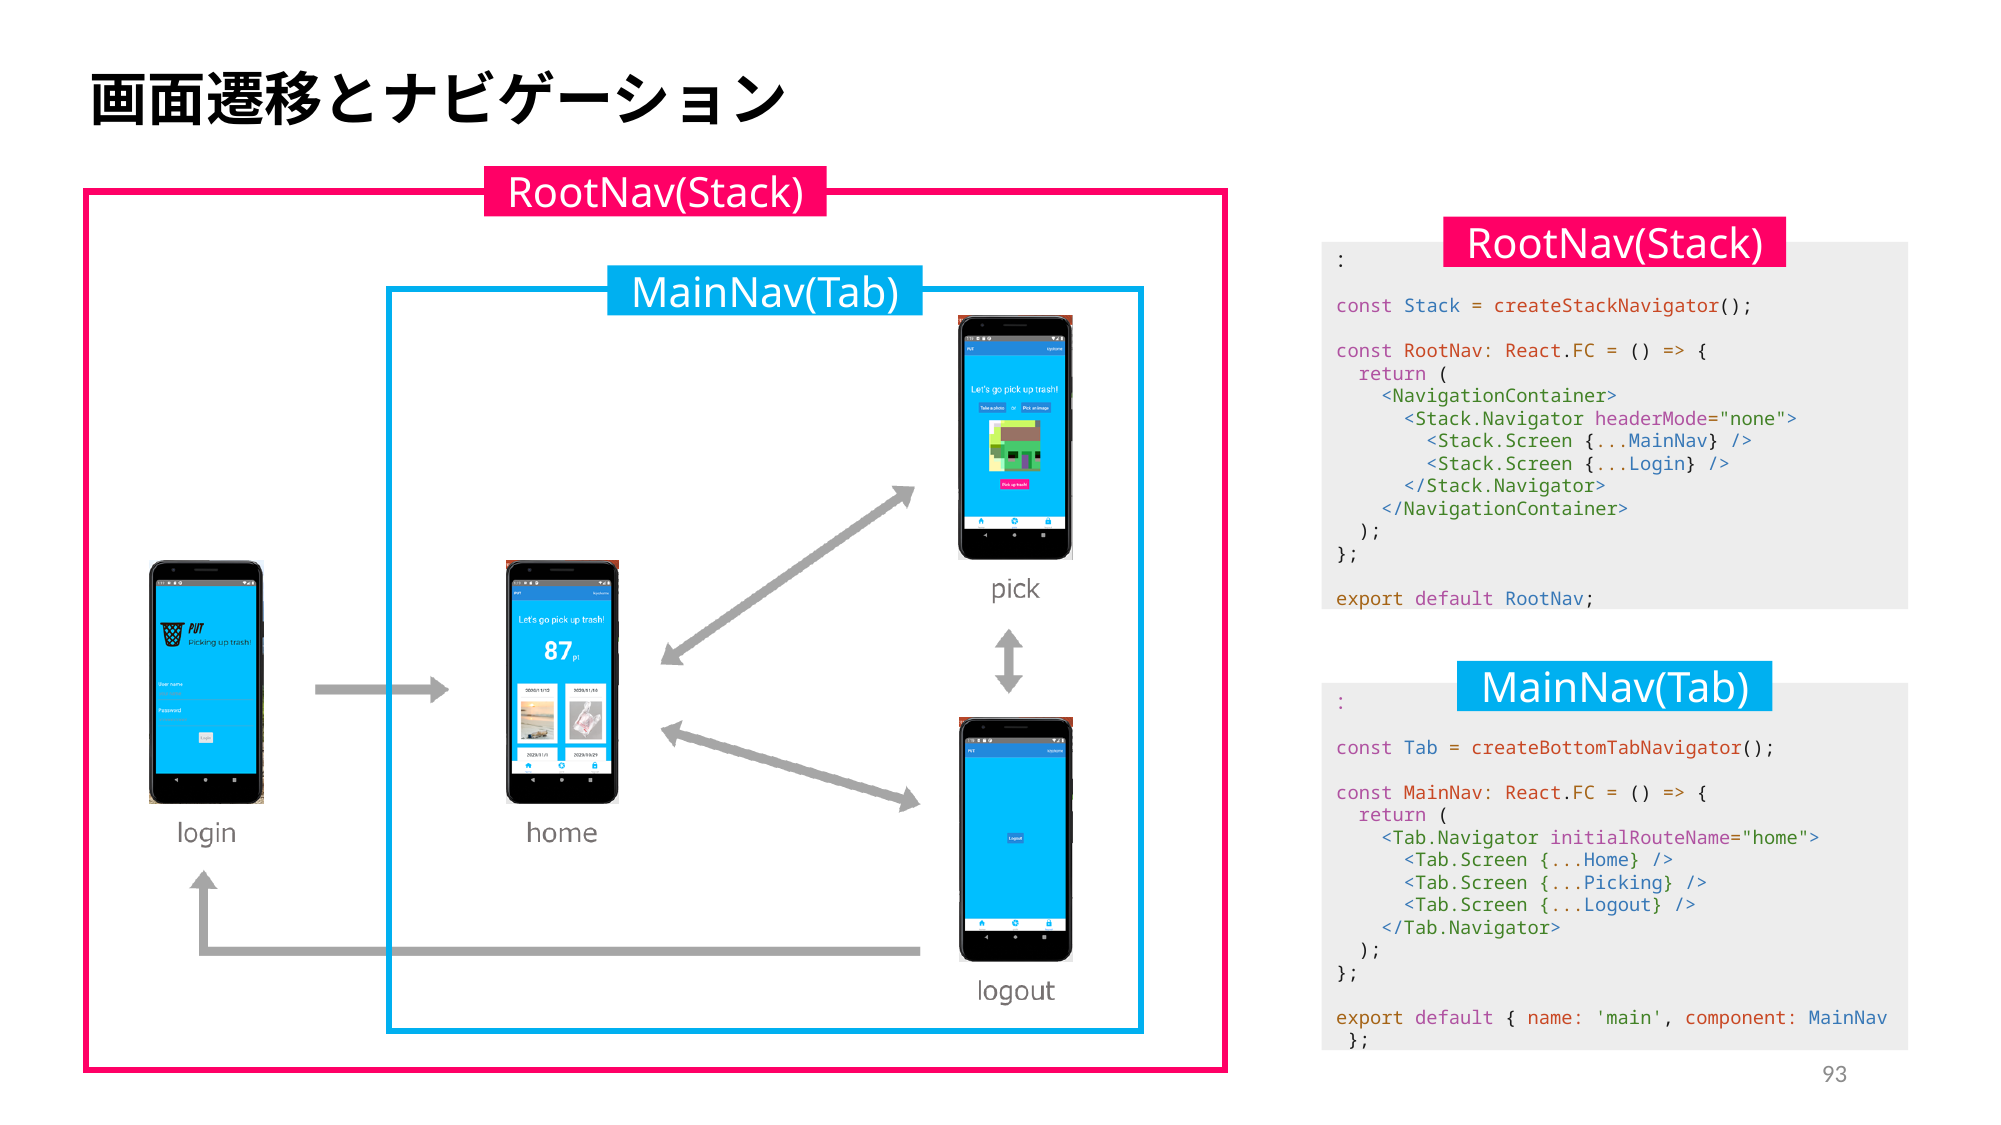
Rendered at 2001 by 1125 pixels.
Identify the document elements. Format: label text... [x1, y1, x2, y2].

text_box MainNav(Tab) [1457, 660, 1773, 712]
text_box ： const Stack = createStackNavigator(); const RootNav: React.FC = () => { return ( <NavigationContainer> <Stack.Navigator headerMode="none"> <Stack.Screen {...MainNav} /> <Stack.Screen {...Login} /> </Stack.Navigator> </NavigationContainer> ); }; export default RootNav; [1321, 241, 1909, 610]
slide_number 93 [1412, 1051, 1863, 1103]
picture [393, 315, 1073, 1021]
text_box RootNav(Stack) [1443, 216, 1787, 267]
text_box RootNav(Stack) [484, 166, 827, 217]
text_box MainNav(Tab) [607, 265, 923, 315]
text_box 画面遷移とナビゲーション [74, 54, 1454, 140]
picture [149, 315, 385, 1021]
text_box [85, 190, 1226, 1071]
text_box ： const Tab = createBottomTabNavigator(); const MainNav: React.FC = () => { return ( <Tab.Navigator initialRouteName="home"> <Tab.Screen {...Home} /> <Tab.Screen {...Picking} /> <Tab.Screen {...Logout} /> </Tab.Navigator> ); }; export default { name: 'main', component: MainNav }; [1321, 682, 1909, 1051]
